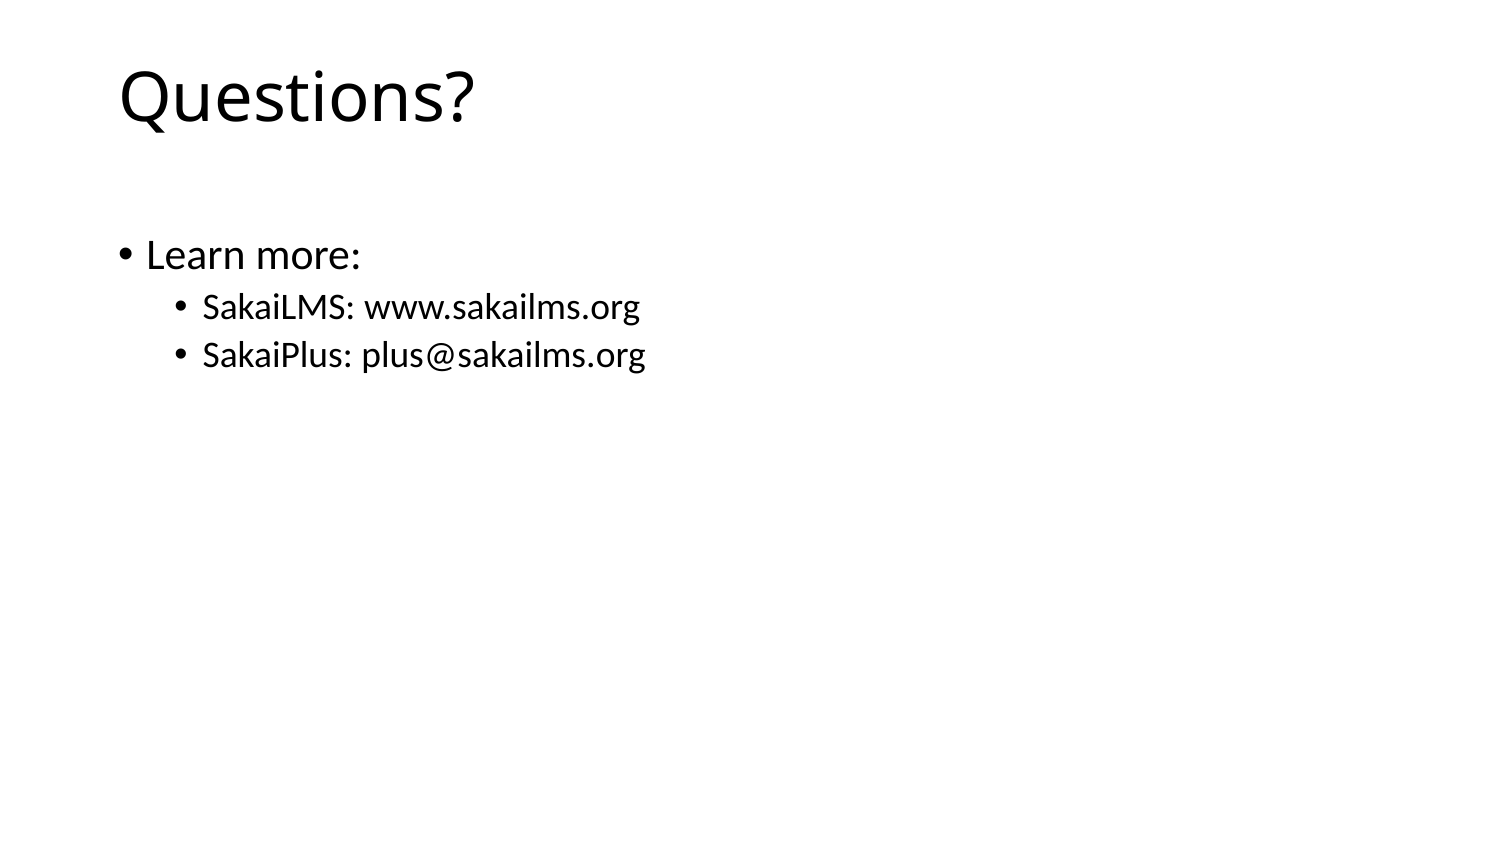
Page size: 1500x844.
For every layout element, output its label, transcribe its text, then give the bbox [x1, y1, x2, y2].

title Questions? [103, 44, 1397, 208]
list Learn more: SakaiLMS: www.sakailms.org SakaiPlus: plus@sakailms.org [103, 224, 1397, 760]
